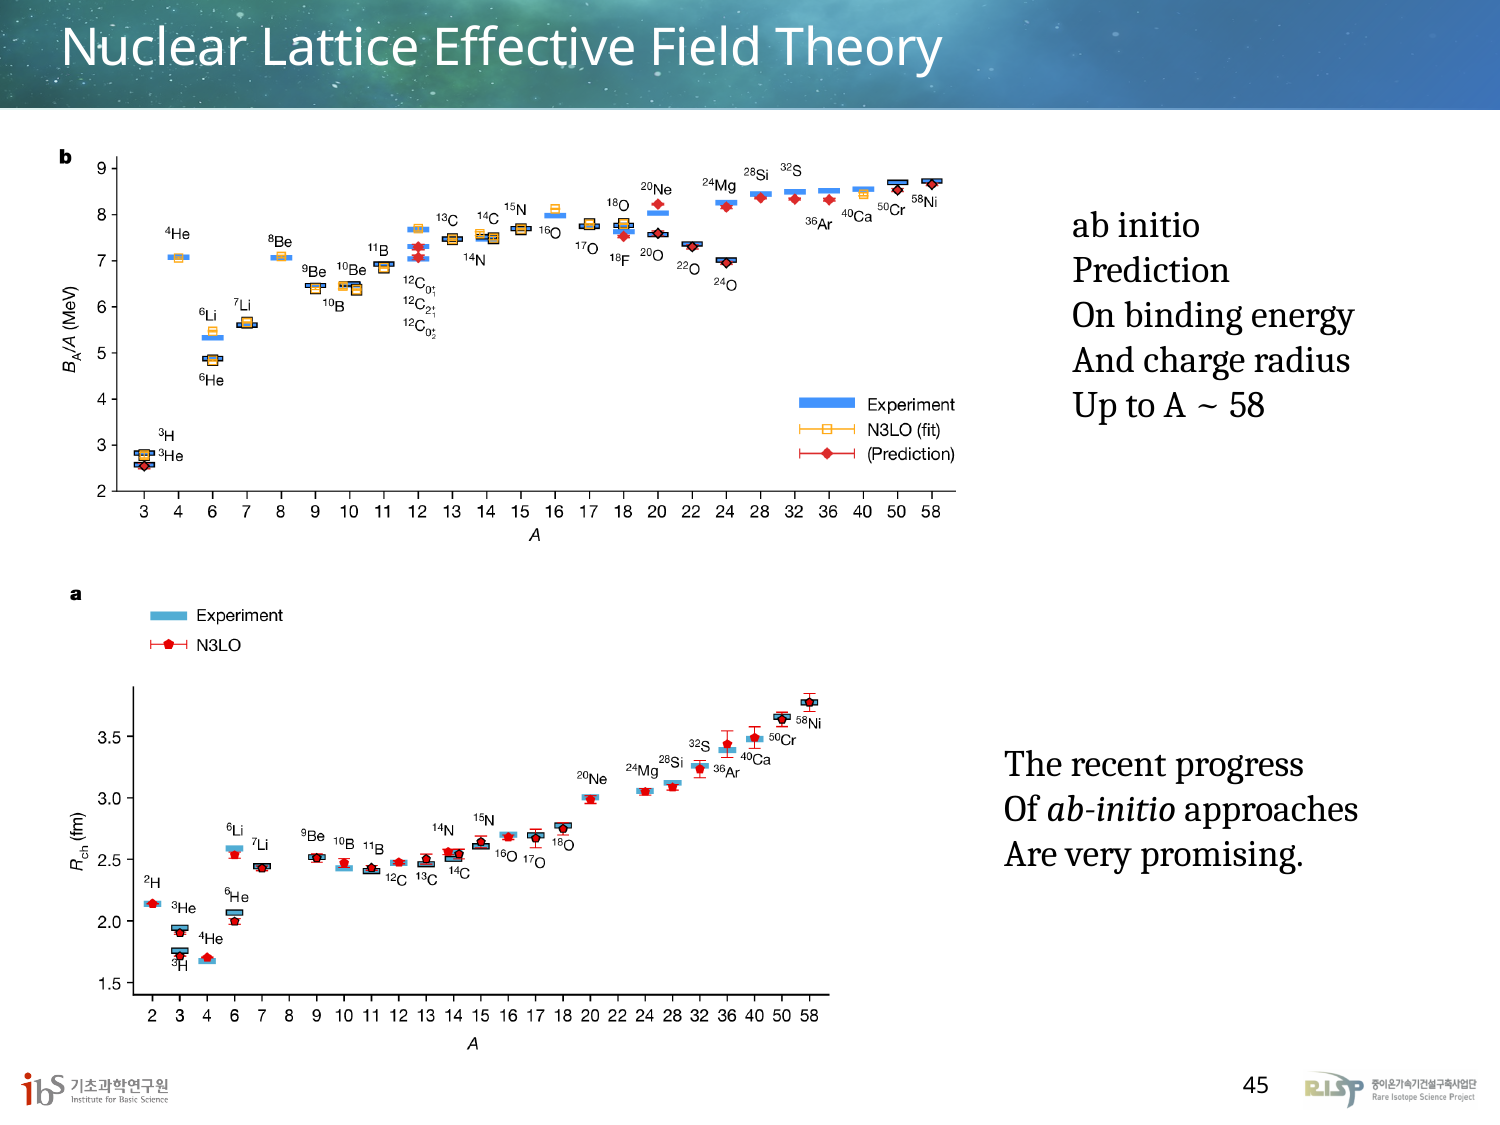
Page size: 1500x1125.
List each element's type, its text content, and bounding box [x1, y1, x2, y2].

picture [1303, 1069, 1478, 1110]
picture [41, 147, 956, 544]
picture [21, 1072, 168, 1106]
text_box ab initio Prediction On binding energy And charge radius Up to A ~ 58 [1057, 192, 1440, 433]
text_box The recent progress Of ab-initio approaches Are very promising. [989, 731, 1464, 882]
picture [68, 582, 837, 1061]
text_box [0, 0, 1500, 110]
